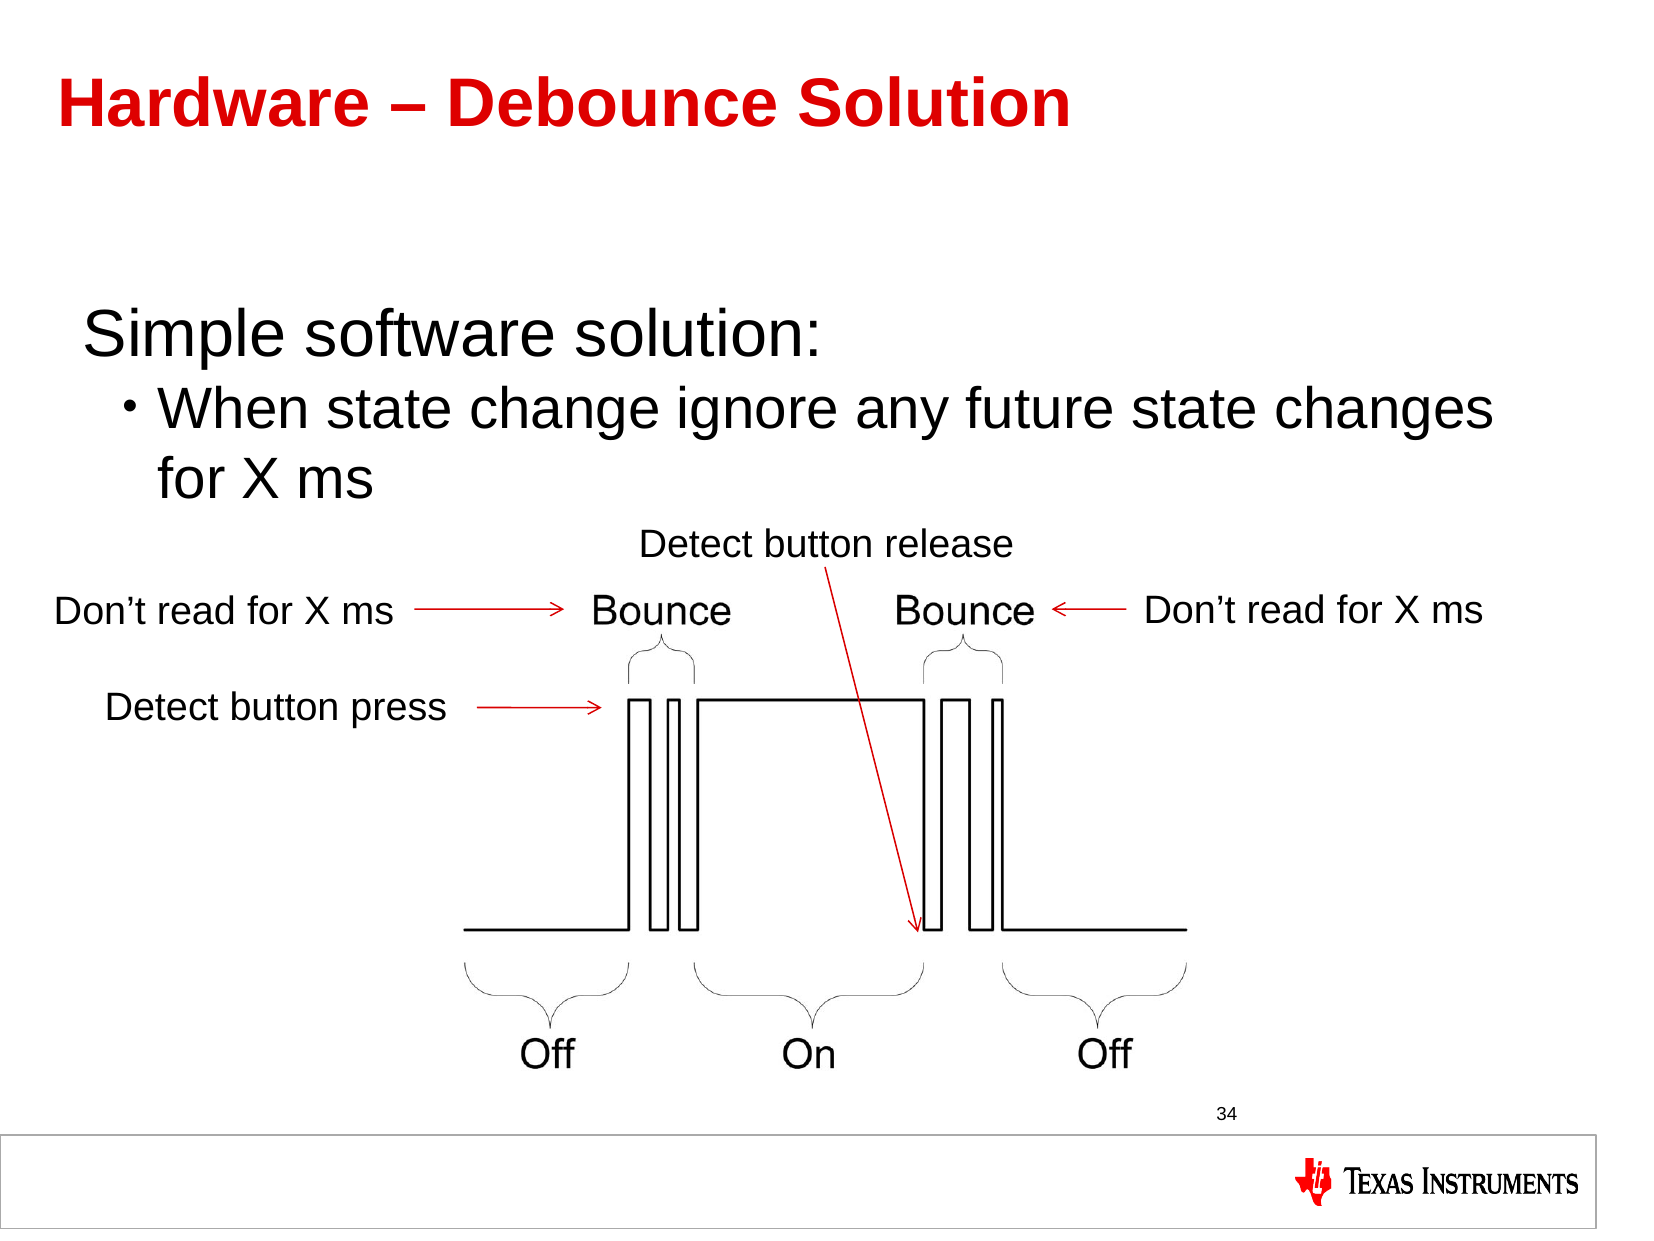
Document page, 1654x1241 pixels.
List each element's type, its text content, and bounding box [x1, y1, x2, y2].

text_box Don’t read for X ms [38, 577, 410, 640]
text_box [60, 189, 1592, 1084]
text_box Don’t read for X ms [1204, 577, 1500, 640]
text_box Detect button release [623, 510, 1030, 565]
picture [449, 566, 1201, 1096]
text_box Detect button press [89, 673, 444, 737]
text_box Hardware – Debounce Solution [41, 25, 1572, 173]
picture [1295, 1158, 1578, 1206]
text_box 34 [1201, 1093, 1587, 1132]
text_box Simple software solution: When state change ignore any future state changes for X ms [82, 290, 1571, 1010]
